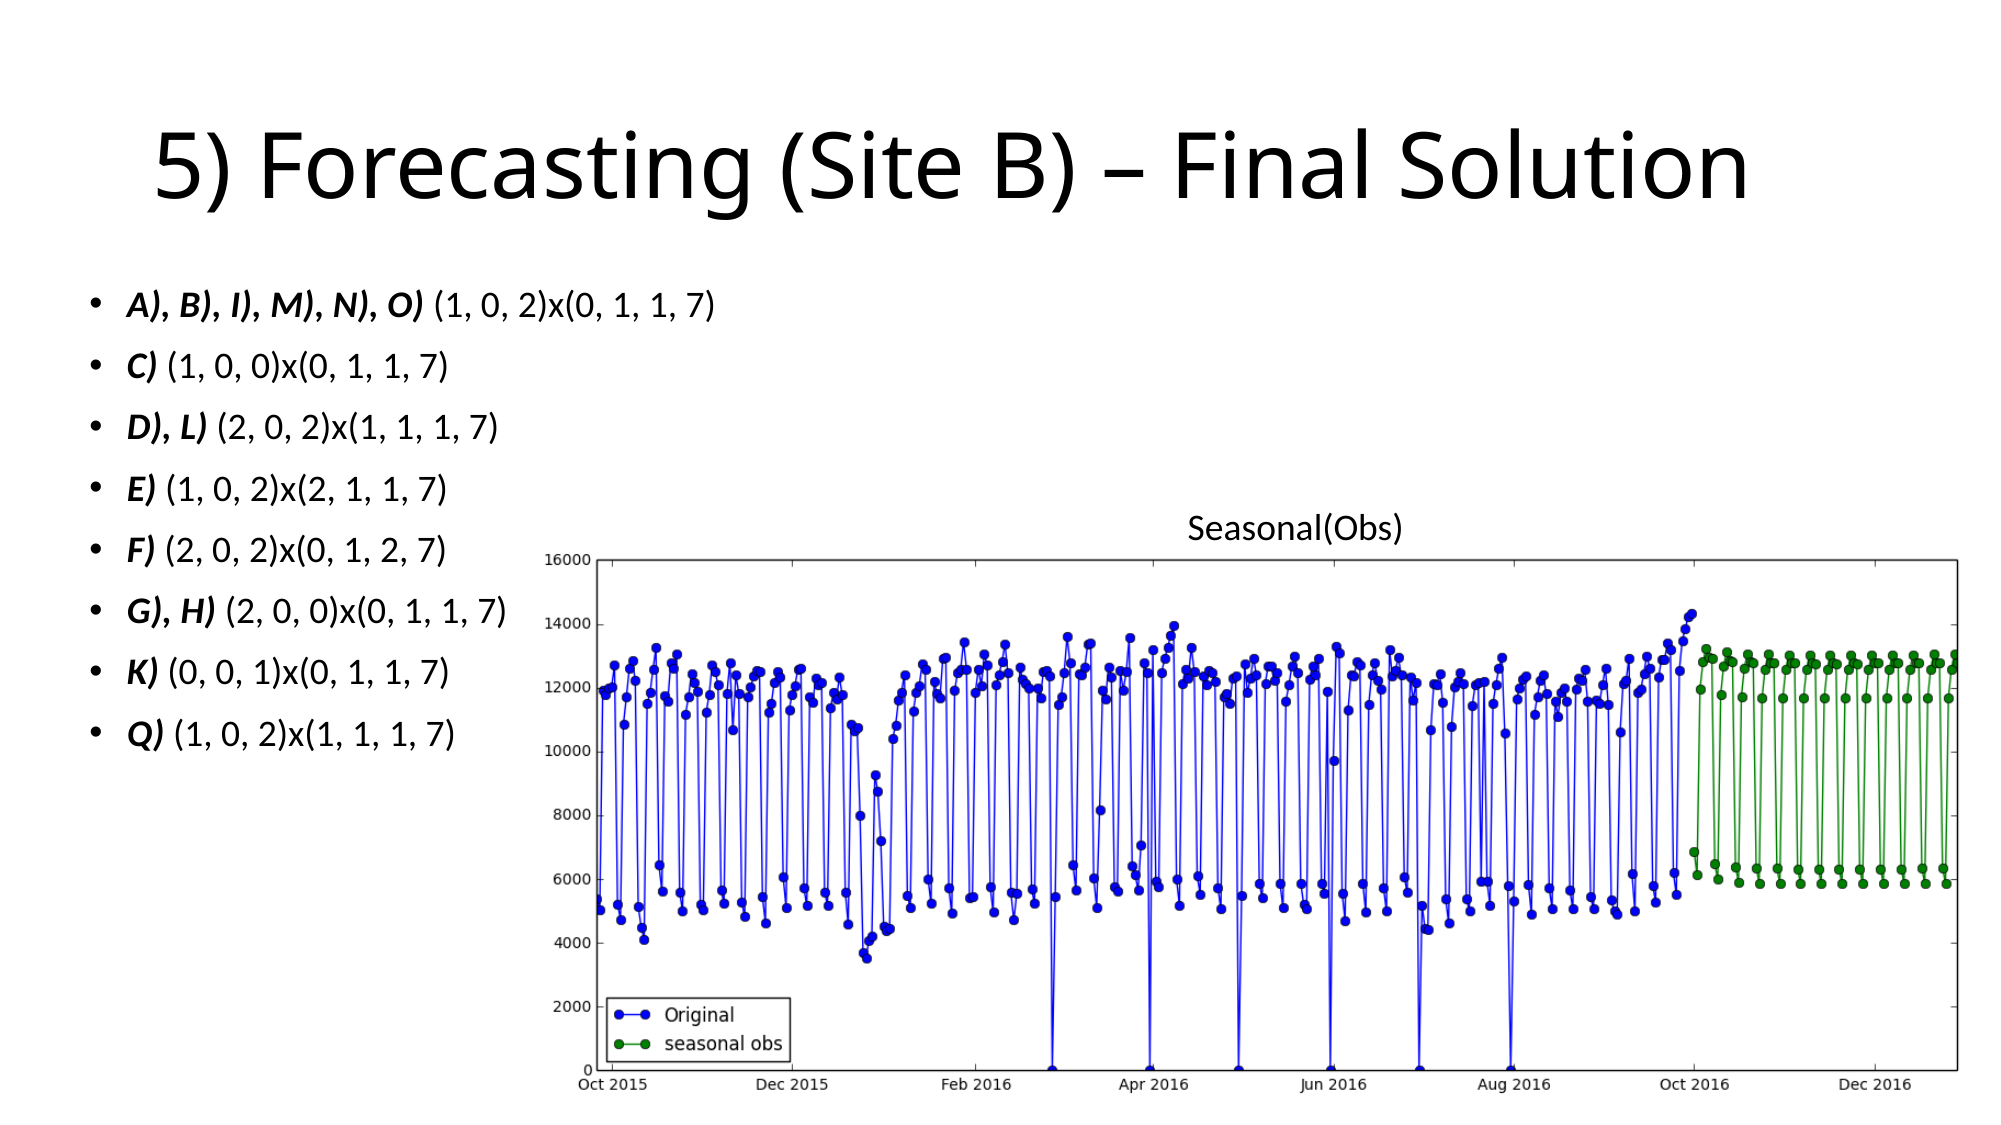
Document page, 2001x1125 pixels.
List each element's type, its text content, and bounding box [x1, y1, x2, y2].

text_box A), B), I), M), N), O) (1, 0, 2)x(0, 1, 1, 7) C) (1, 0, 0)x(0, 1, 1, 7) D), L) (2, 0, 2)x(1, 1, 1, 7) E) (1, 0, 2)x(2, 1, 1, 7) F) (2, 0, 2)x(0, 1, 2, 7) G), H) (2, 0, 0)x(0, 1, 1, 7) K) (0, 0, 1)x(0, 1, 1, 7) Q) (1, 0, 2)x(1, 1, 1, 7) [74, 277, 1800, 885]
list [534, 542, 1968, 1103]
title 5) Forecasting (Site B) – Final Solution [137, 59, 1863, 278]
text_box Seasonal(Obs) [1172, 495, 1800, 542]
